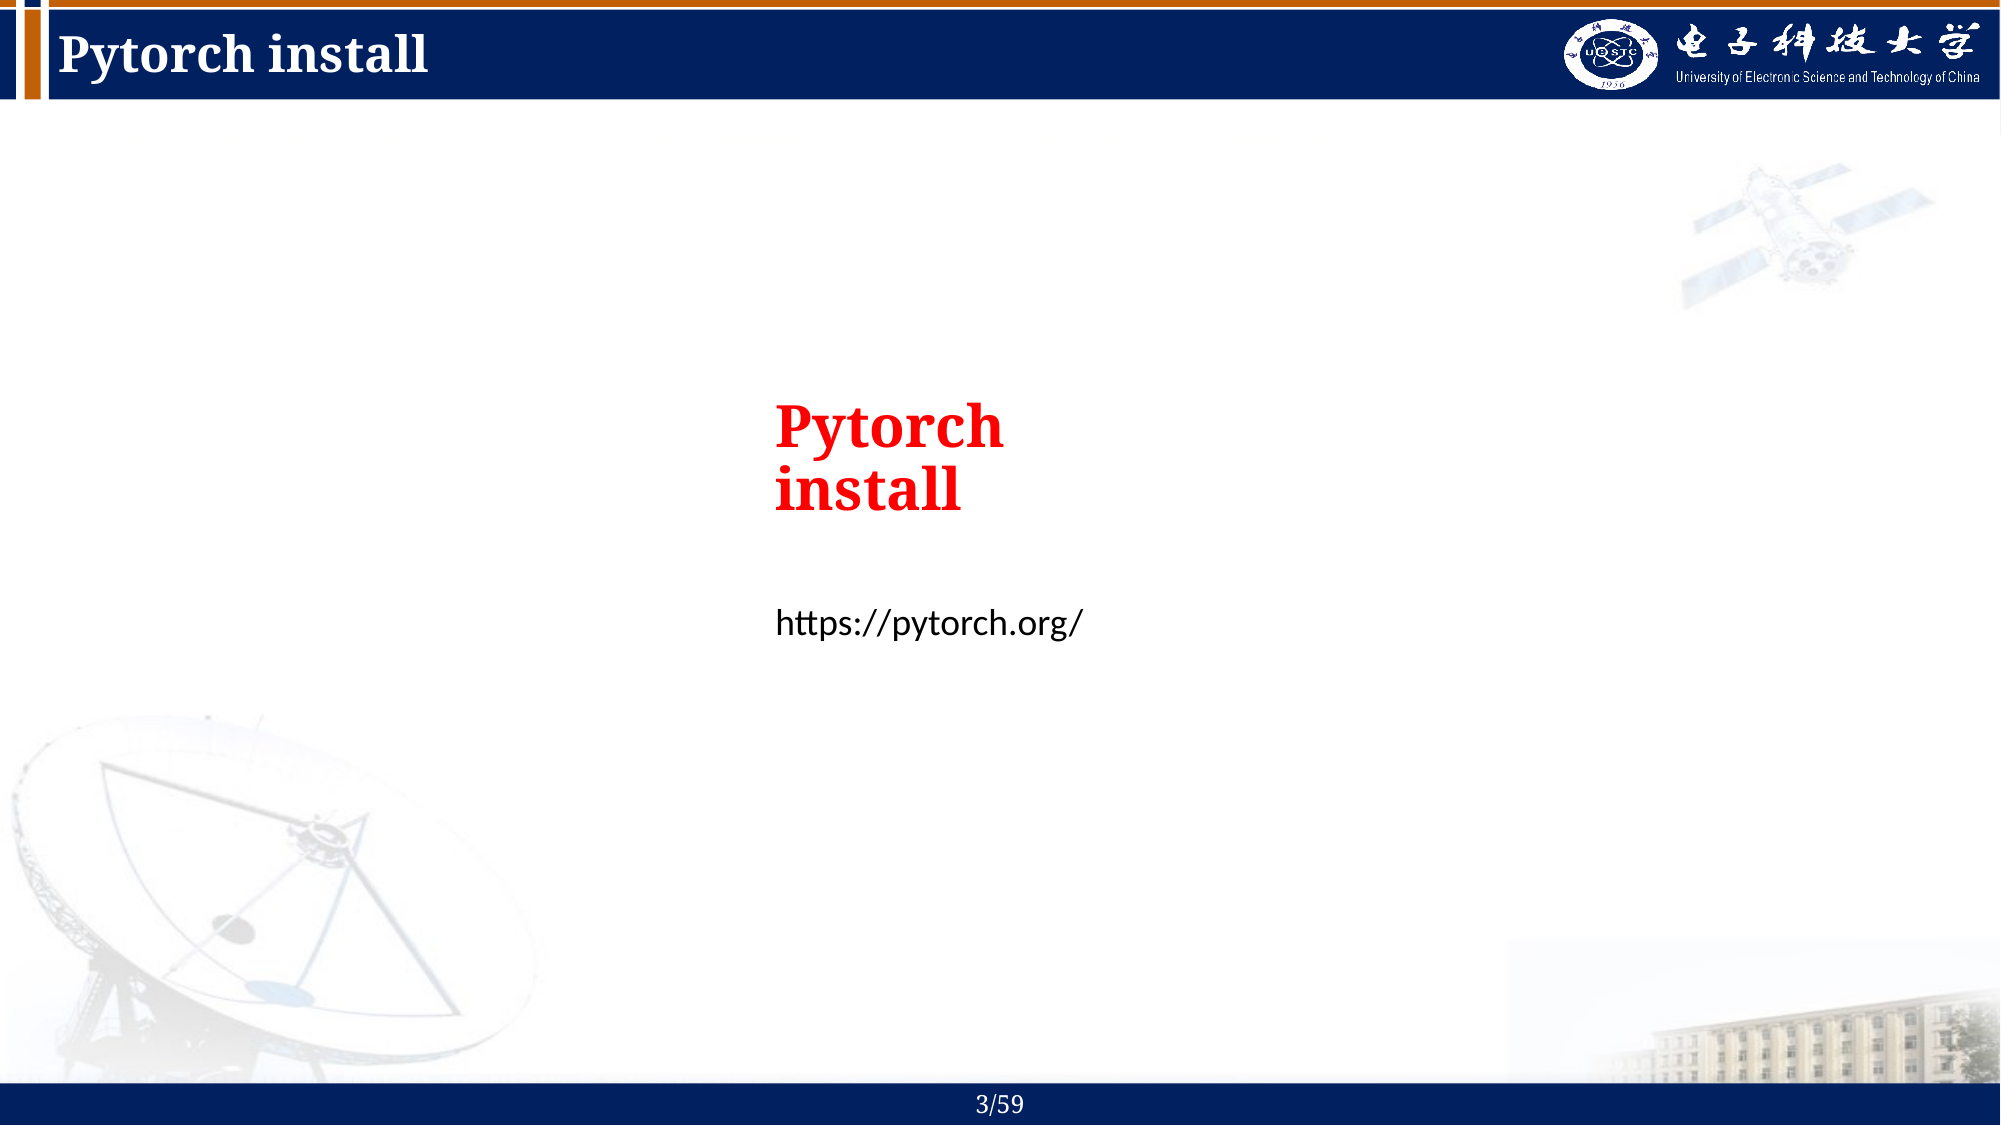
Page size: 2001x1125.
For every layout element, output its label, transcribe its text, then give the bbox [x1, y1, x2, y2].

text_box Pytorch install [760, 385, 1213, 535]
picture [0, 0, 2001, 1125]
title Pytorch install [43, 10, 476, 101]
picture [1564, 19, 1980, 90]
text_box https://pytorch.org/ [760, 590, 1118, 651]
